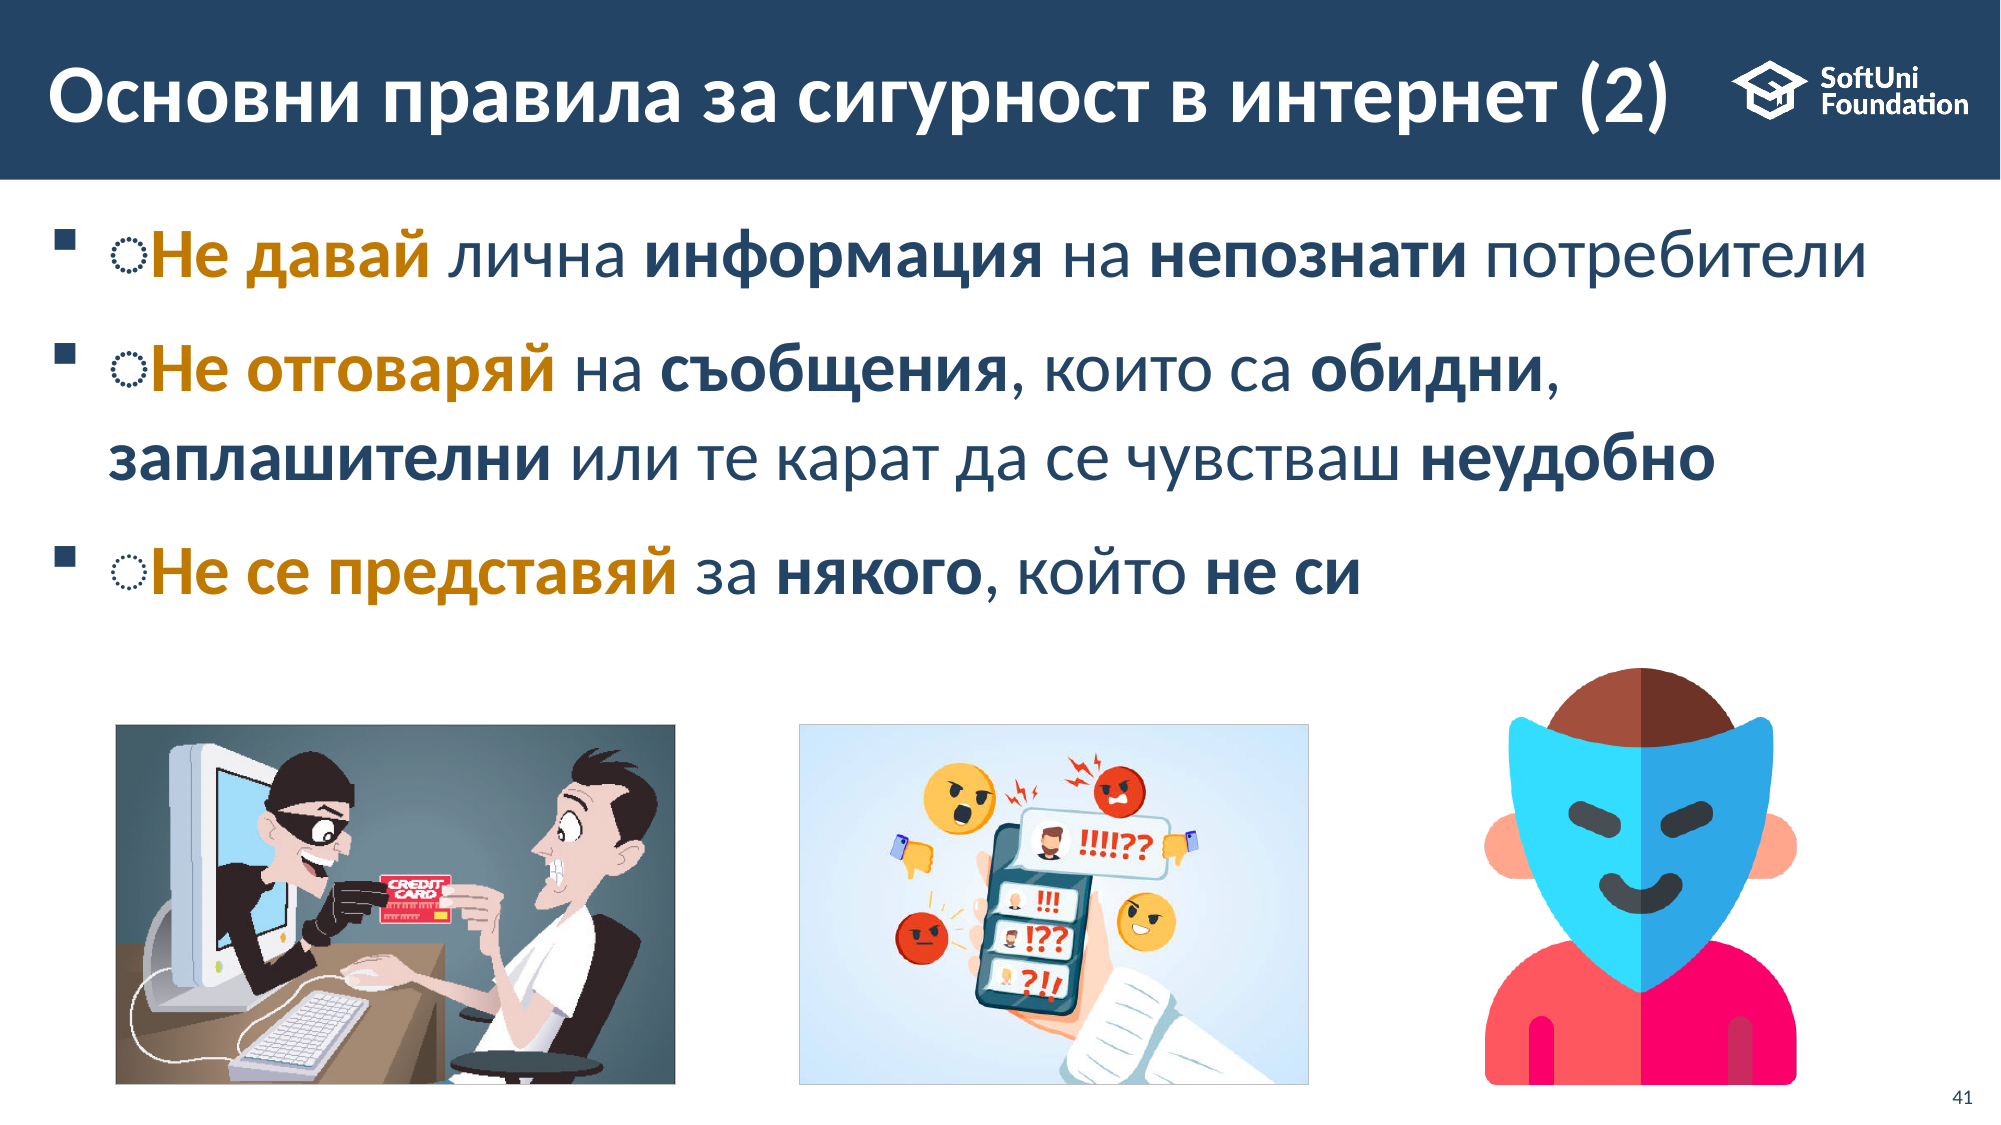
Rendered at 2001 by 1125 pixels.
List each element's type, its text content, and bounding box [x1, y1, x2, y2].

picture [1431, 667, 1850, 1086]
list ͏Не давай лична информация на непознати потребители ͏Не отговаряй на съобщения, които са обидни, заплашителни или те карат да се чувстваш неудобно ͏Не се представяй за някого, който не си [31, 196, 1970, 1104]
title Основни правила за сигурност в интернет (2) [31, 16, 1716, 162]
picture [1731, 60, 1968, 120]
picture [798, 724, 1309, 1086]
slide_number 41 [1927, 1067, 1989, 1117]
picture [115, 724, 676, 1086]
